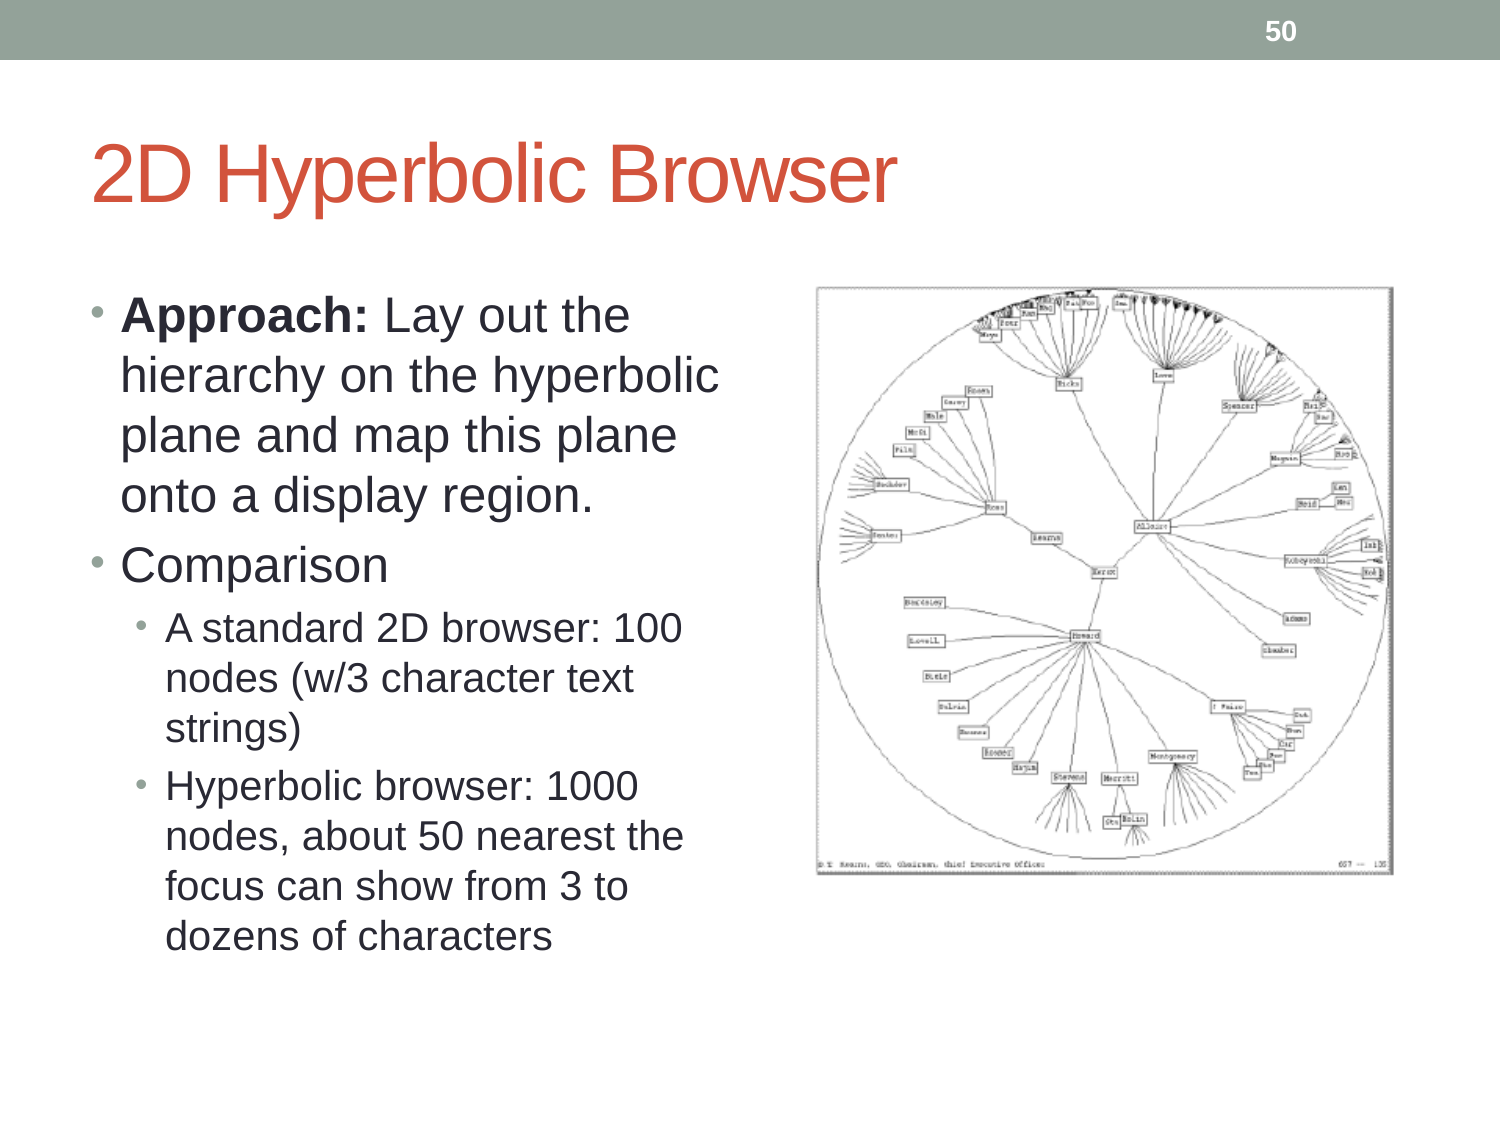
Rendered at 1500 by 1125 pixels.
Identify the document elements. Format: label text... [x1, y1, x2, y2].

title 2D Hyperbolic Browser [75, 87, 1425, 250]
list Approach: Lay out the hierarchy on the hyperbolic plane and map this plane onto a display region. Comparison A standard 2D browser: 100 nodes (w/3 character text strings) Hyperbolic browser: 1000 nodes, about 50 nearest the focus can show from 3 to dozens of characters [75, 274, 738, 1049]
slide_number 50 [1250, 3, 1425, 57]
picture [774, 237, 1408, 891]
